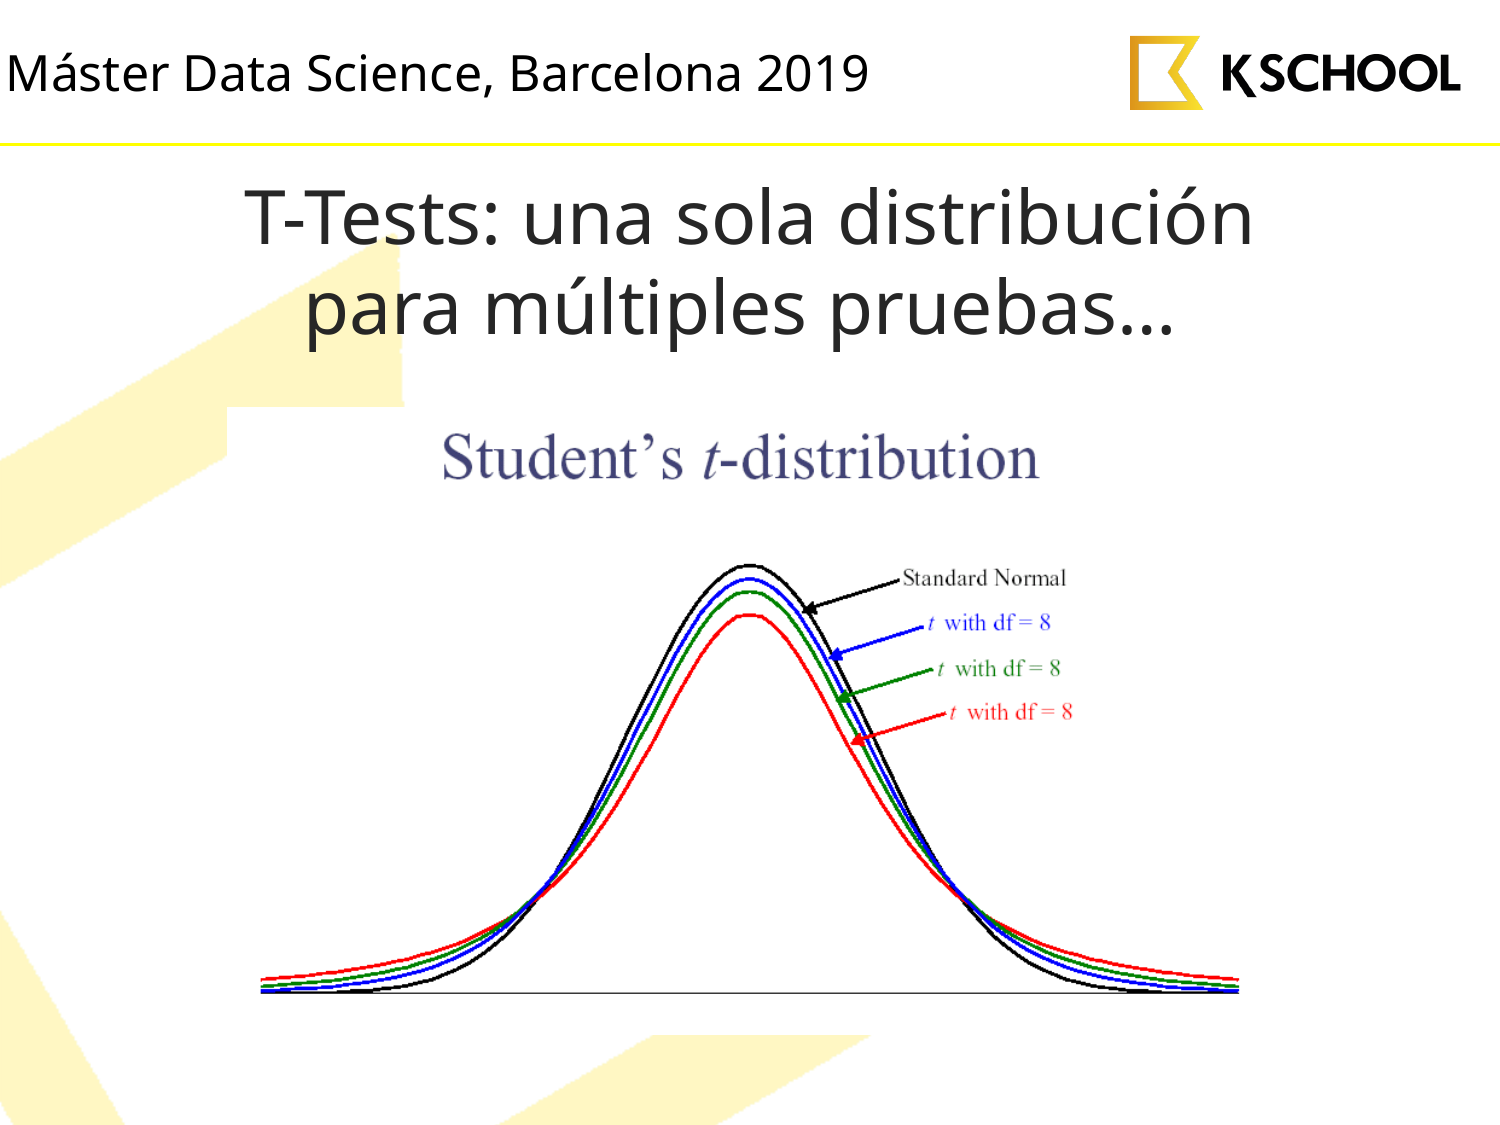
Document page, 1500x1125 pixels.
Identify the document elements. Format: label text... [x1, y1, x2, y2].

title T-Tests: una sola distribución para múltiples pruebas… [143, 162, 1357, 283]
picture [0, 188, 919, 1125]
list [227, 407, 1273, 1036]
picture [1121, 23, 1473, 120]
